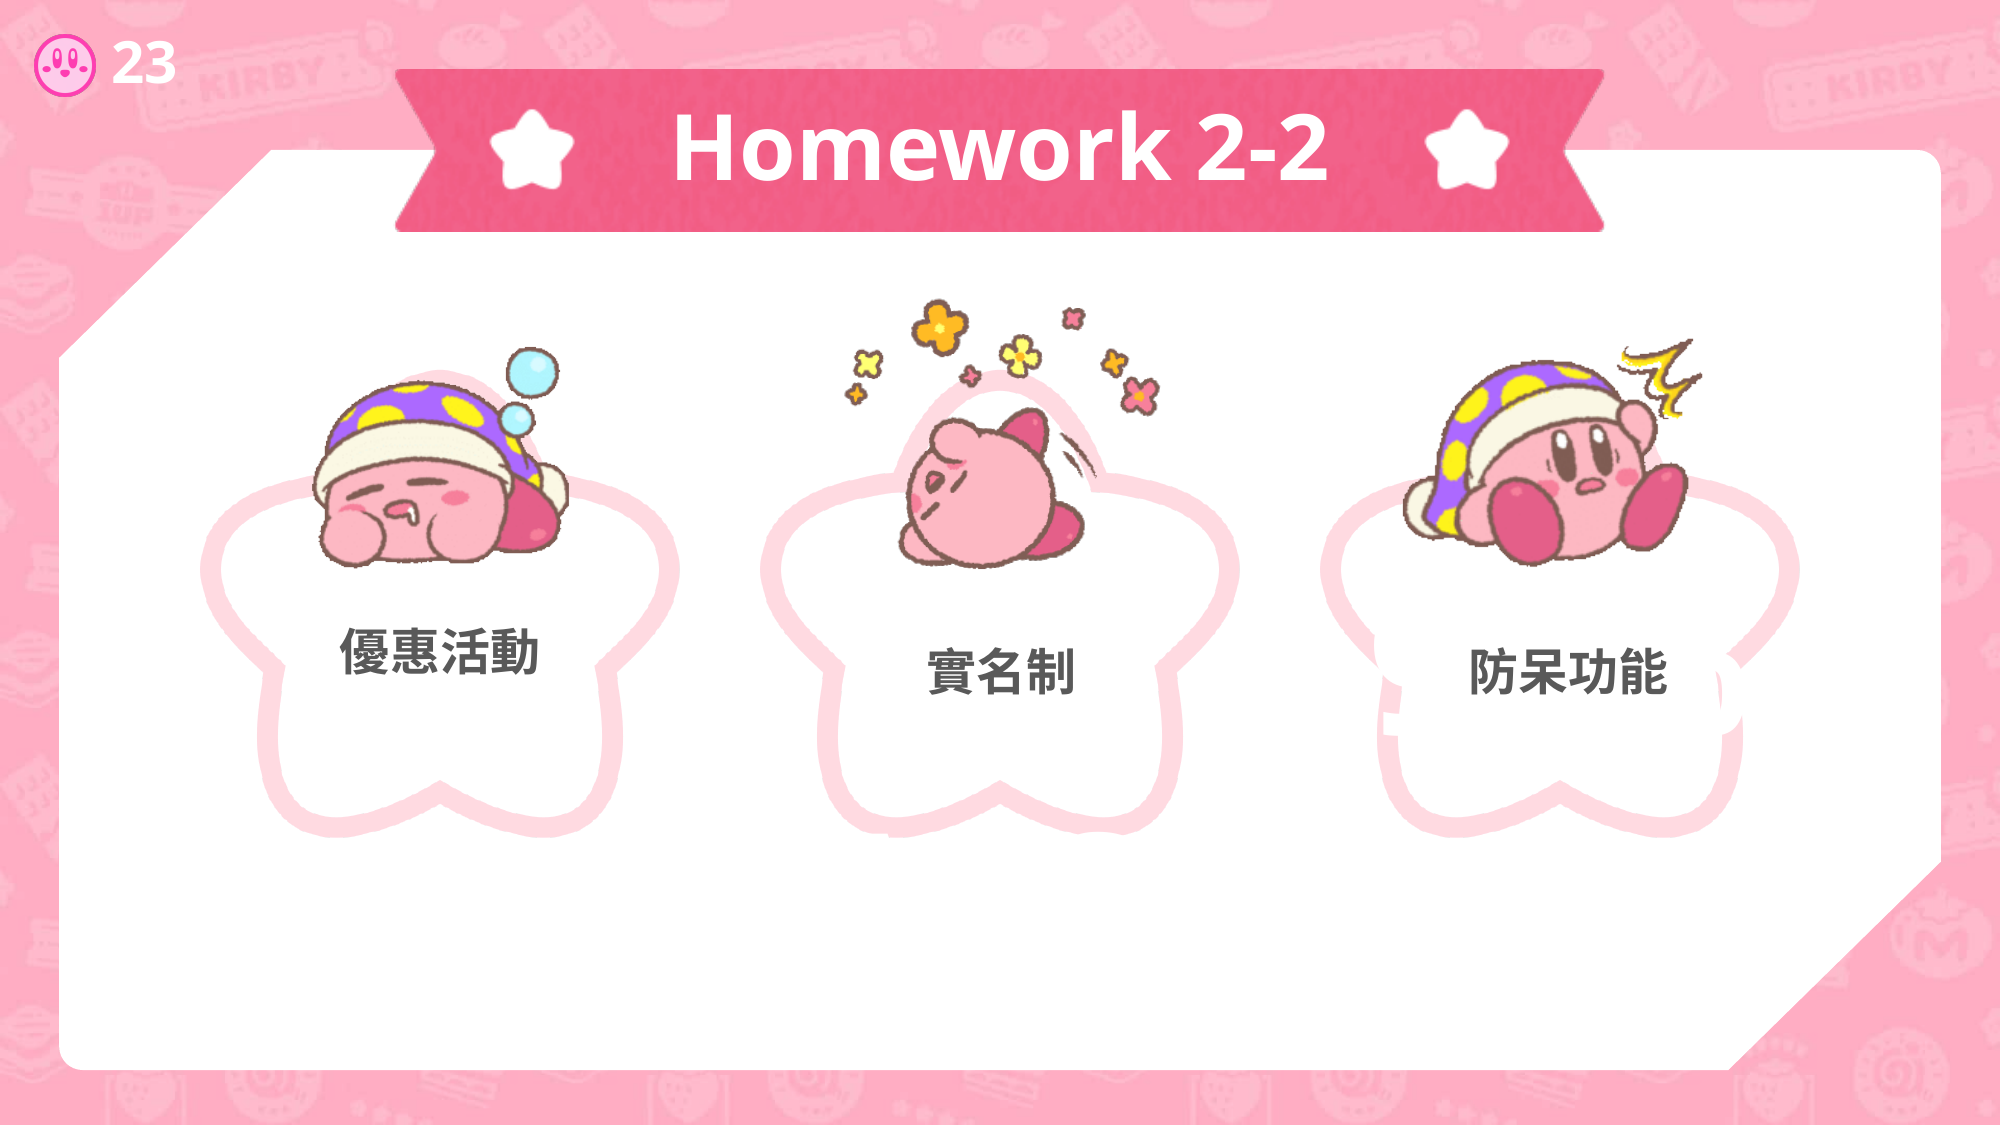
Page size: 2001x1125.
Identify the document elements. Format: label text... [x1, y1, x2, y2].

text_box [185, 333, 695, 838]
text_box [760, 282, 1240, 838]
picture [0, 0, 2000, 1125]
title Homework 2-2 [597, 49, 1403, 253]
text_box ‹#› [96, 17, 283, 112]
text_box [1305, 290, 1815, 838]
